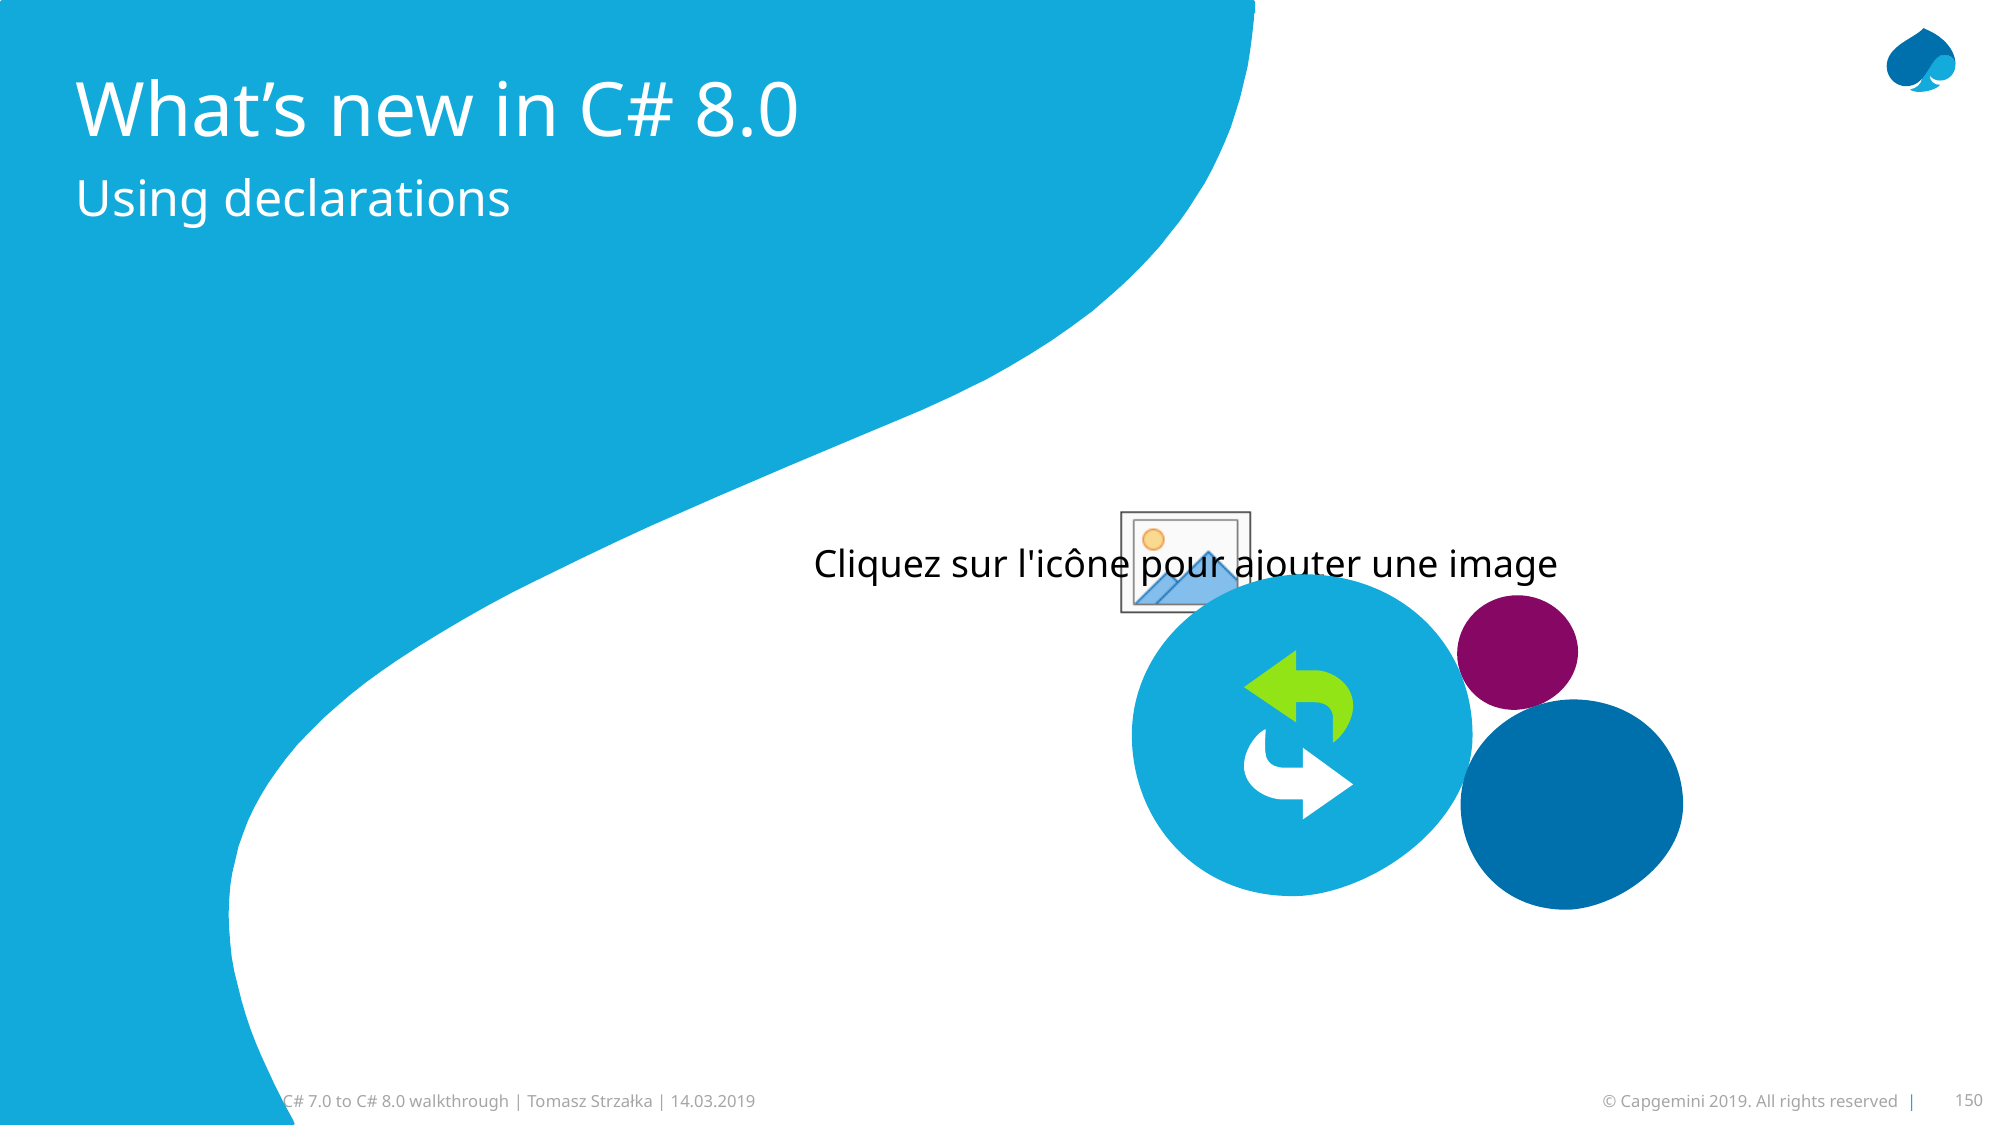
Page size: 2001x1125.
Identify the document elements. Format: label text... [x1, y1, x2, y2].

picture [372, 0, 2000, 1125]
list What’s new in C# 8.0 Using declarations [75, 71, 372, 384]
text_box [1243, 650, 1354, 820]
